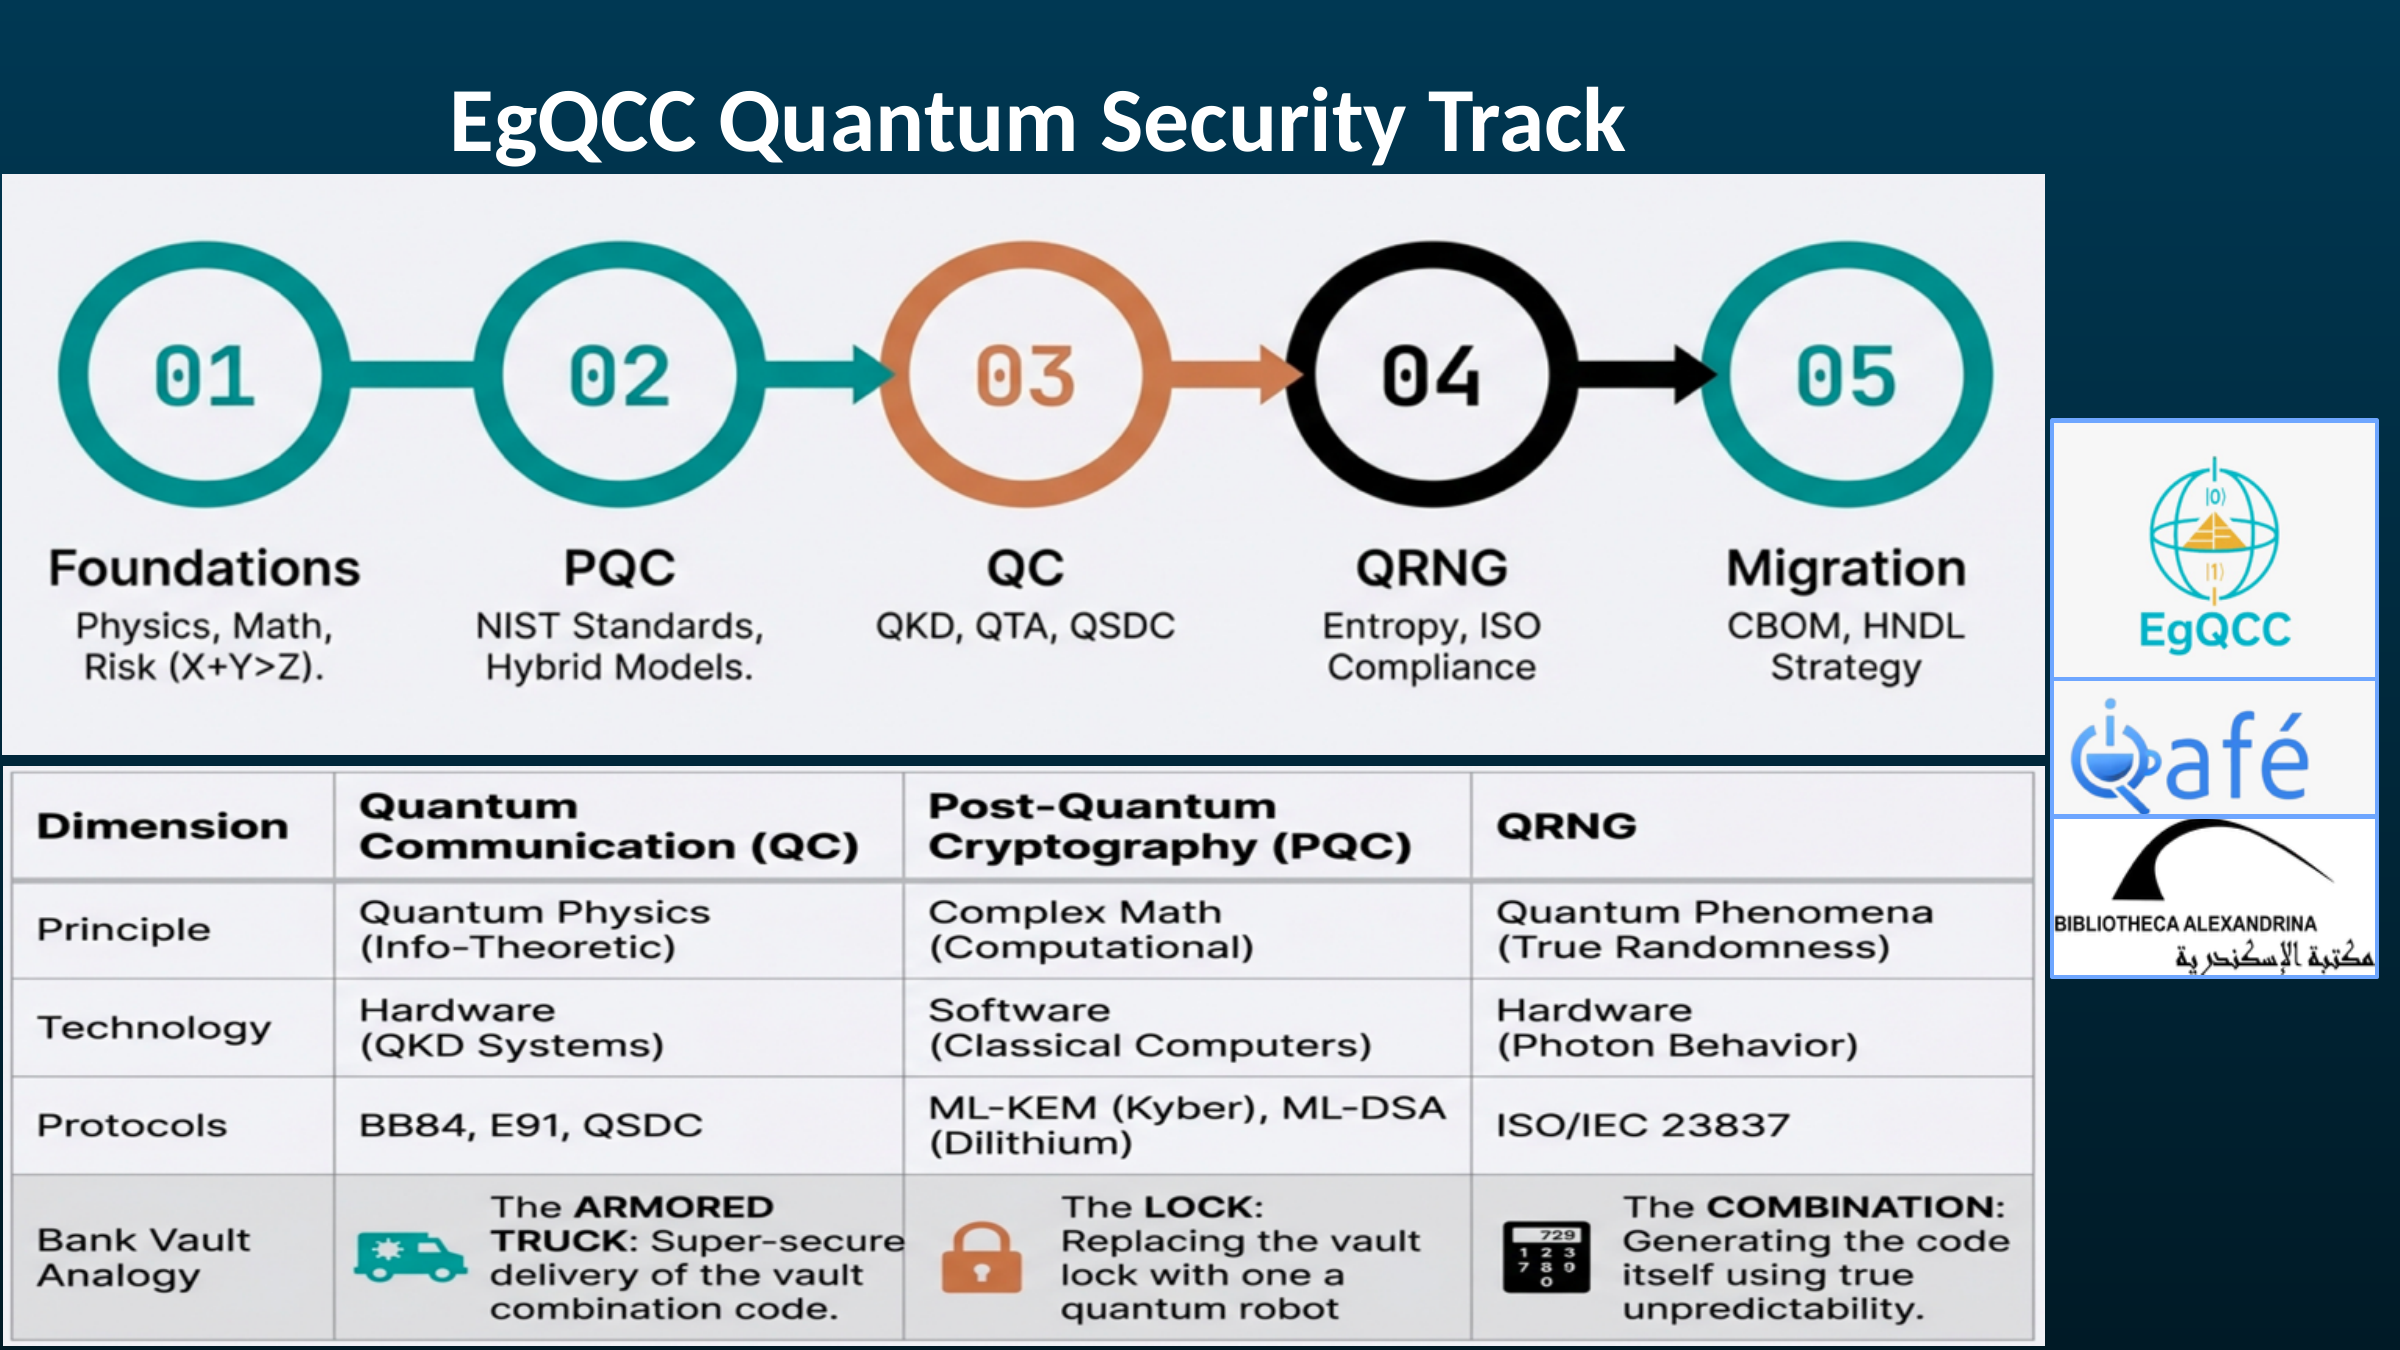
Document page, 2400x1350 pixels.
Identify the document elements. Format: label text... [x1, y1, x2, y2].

picture [0, 767, 2400, 1346]
picture [3, 175, 2044, 754]
picture [2054, 422, 2375, 975]
text_box EgQCC Quantum Security Track [166, 0, 1911, 174]
